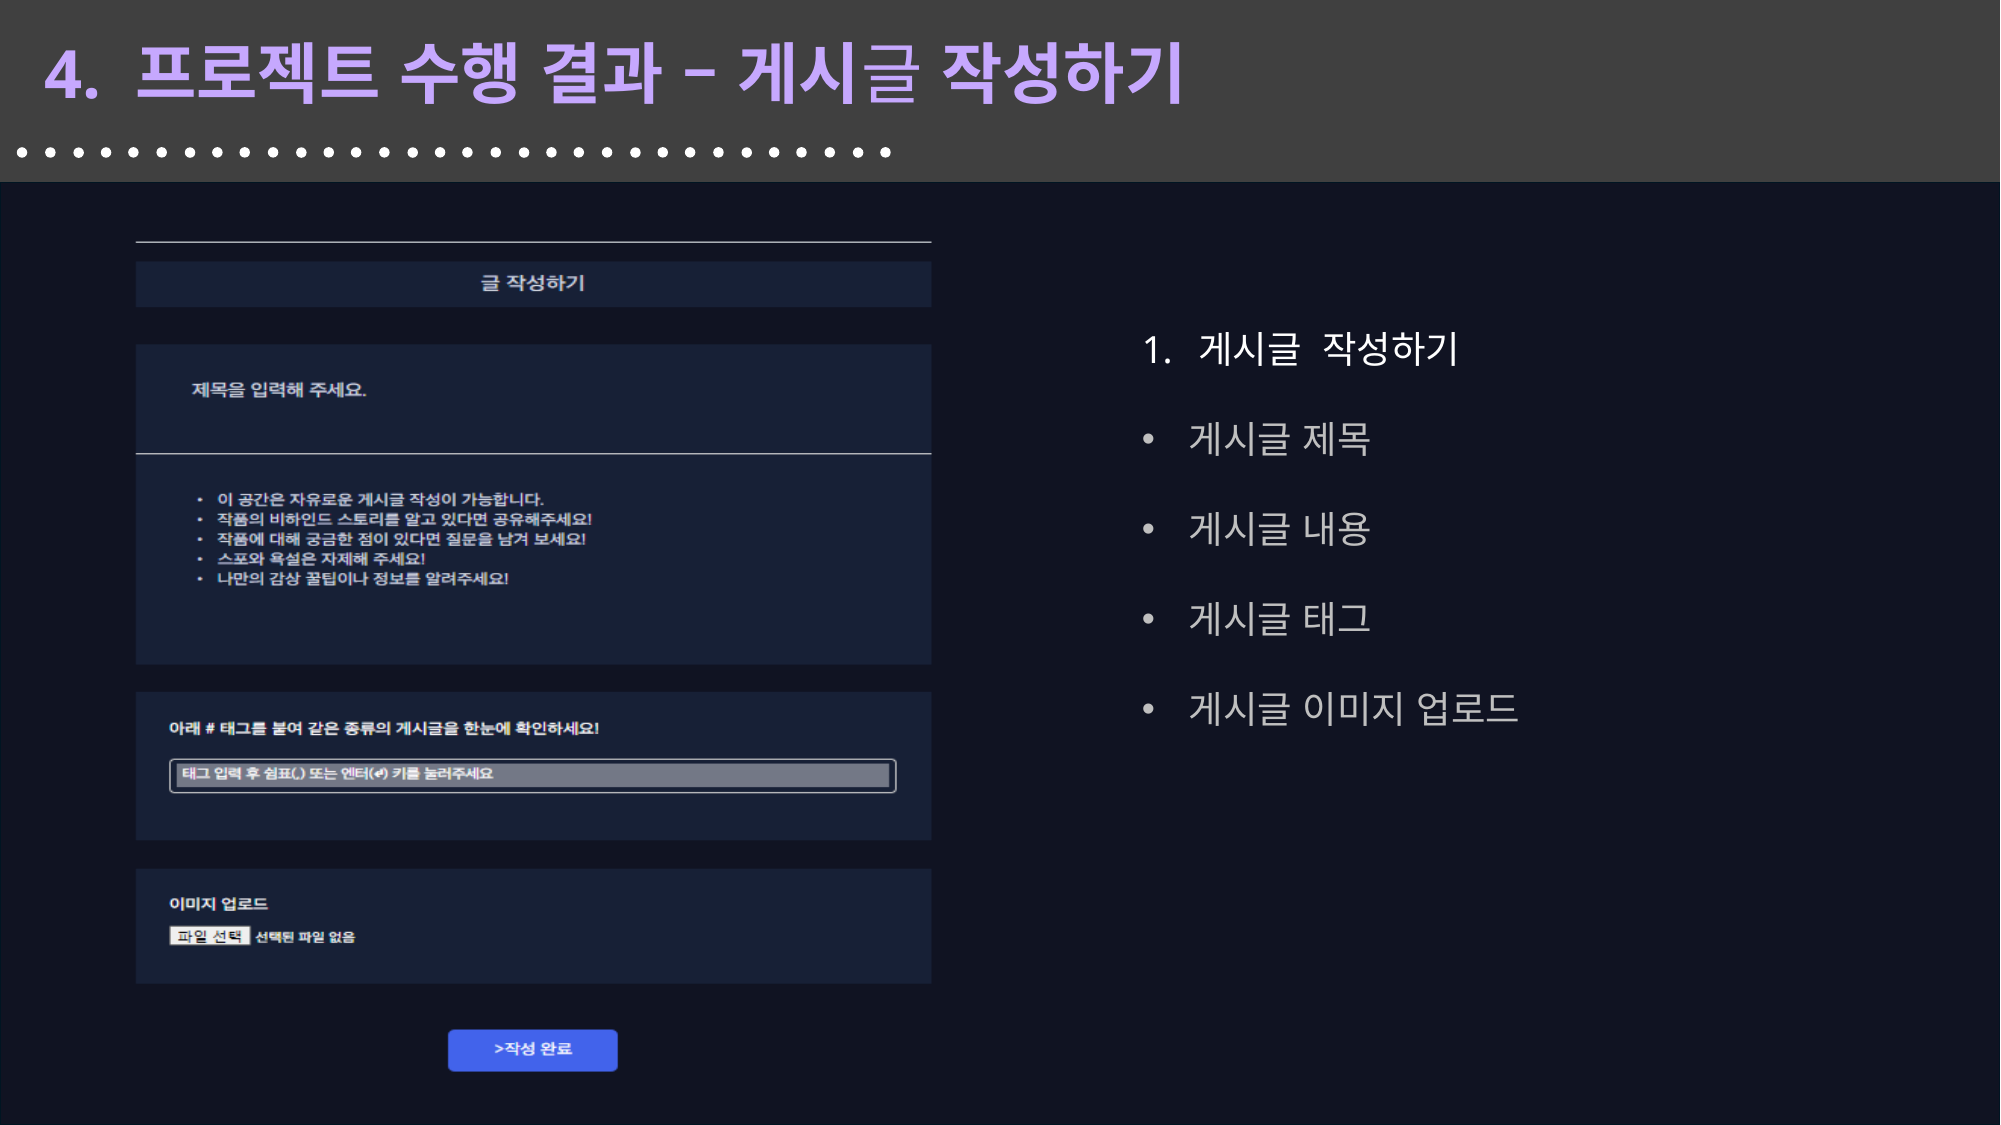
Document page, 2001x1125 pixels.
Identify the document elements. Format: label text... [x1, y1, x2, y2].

picture [124, 238, 953, 1115]
text_box 4. 프로젝트 수행 결과 – 게시글 작성하기 [29, 24, 1203, 120]
text_box 게시글 작성하기 게시글 제목 게시글 내용 게시글 태그 게시글 이미지 업로드 [1127, 273, 1921, 1125]
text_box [16, 147, 891, 158]
text_box [0, 0, 2000, 183]
text_box [0, 183, 2000, 1125]
